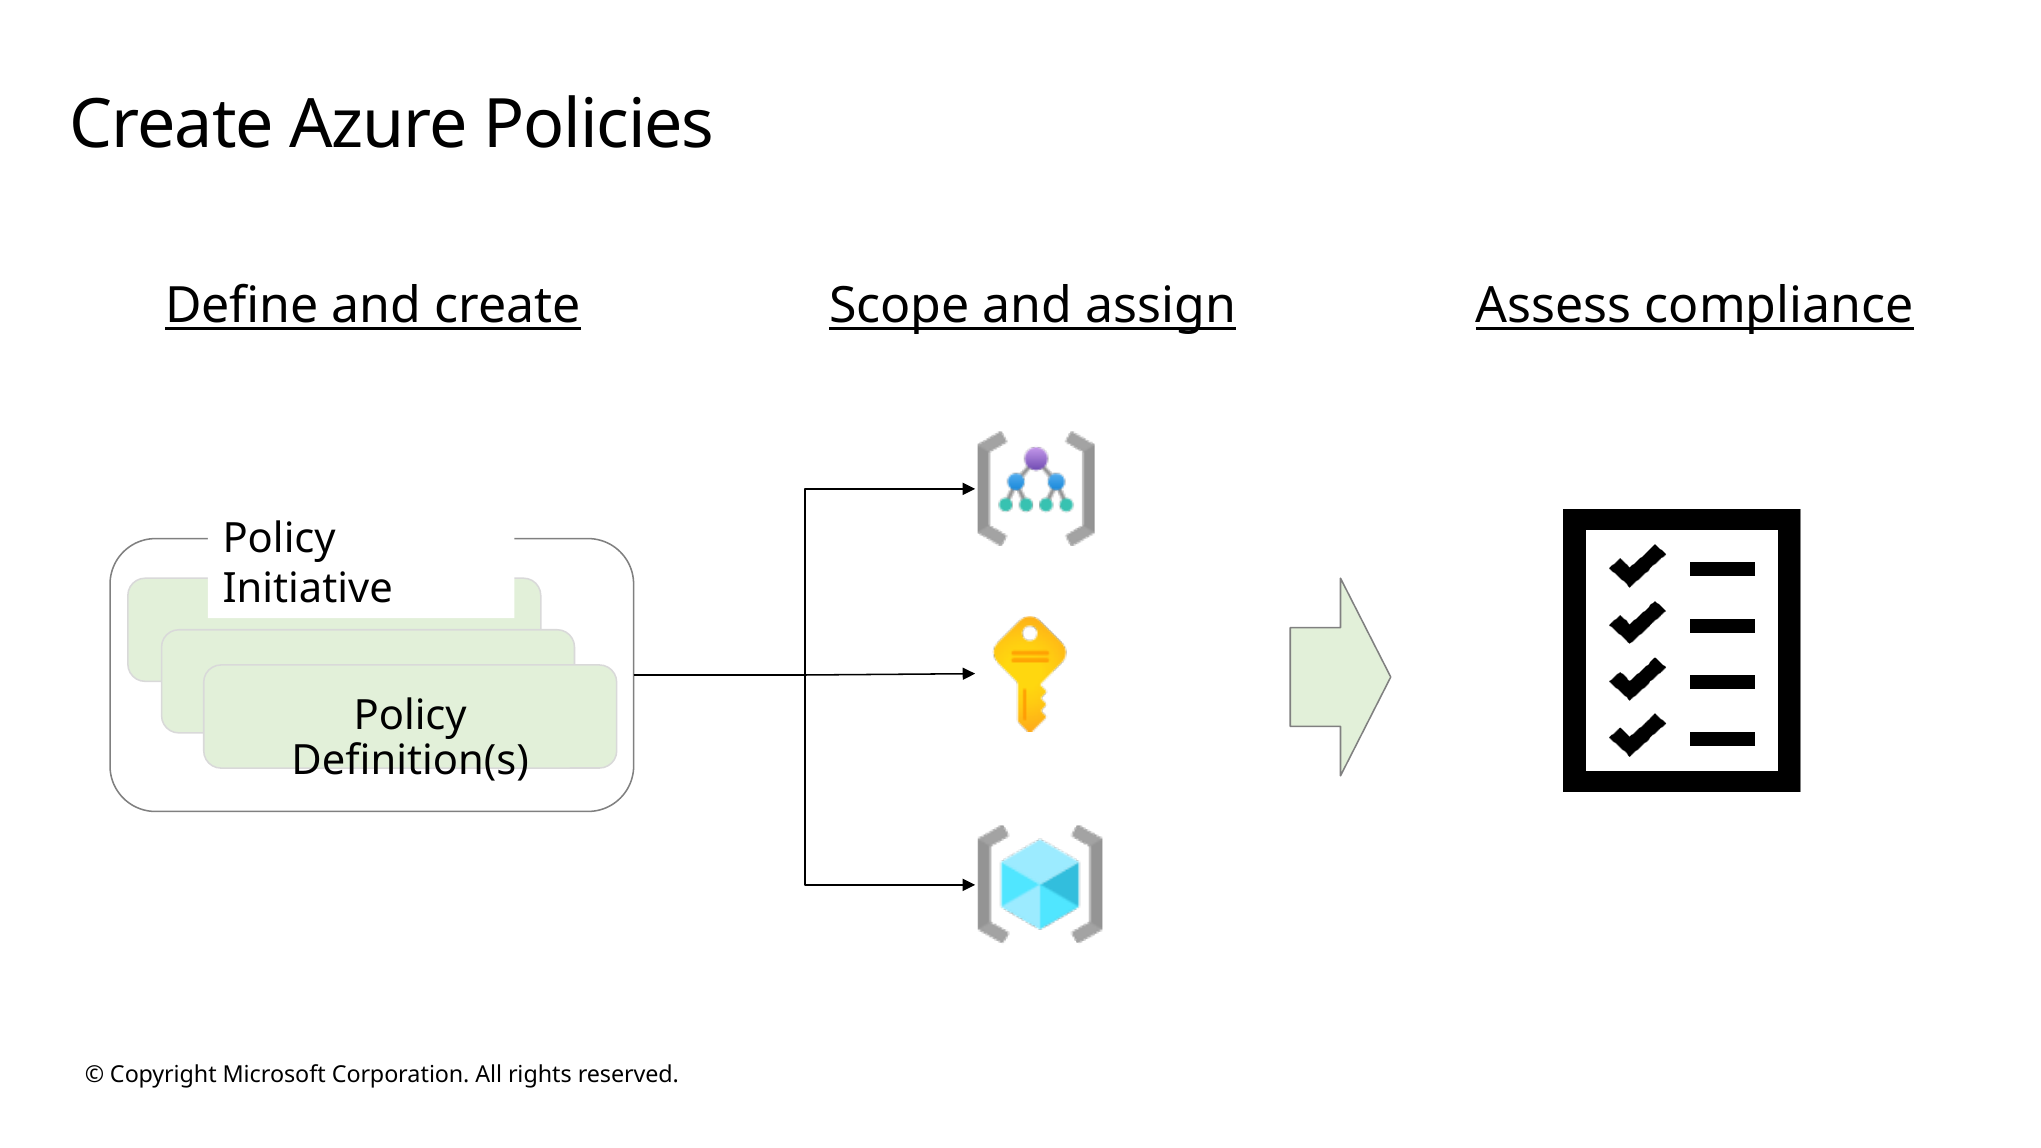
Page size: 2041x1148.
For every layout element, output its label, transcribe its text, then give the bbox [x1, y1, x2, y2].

text_box Policy Initiative [207, 503, 515, 619]
title Create Azure Policies [70, 73, 1968, 188]
picture [1498, 479, 1866, 820]
picture [976, 615, 1091, 732]
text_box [633, 488, 976, 674]
text_box [160, 628, 576, 734]
text_box [109, 537, 633, 813]
text_box [1289, 577, 1392, 777]
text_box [633, 674, 976, 886]
text_box [127, 577, 542, 683]
picture [974, 819, 1106, 951]
picture [974, 427, 1099, 551]
text_box Policy Definition(s) [202, 664, 618, 769]
text_box Assess compliance [1374, 265, 2016, 341]
text_box Scope and assign [814, 265, 1252, 341]
text_box Define and create [150, 265, 596, 341]
